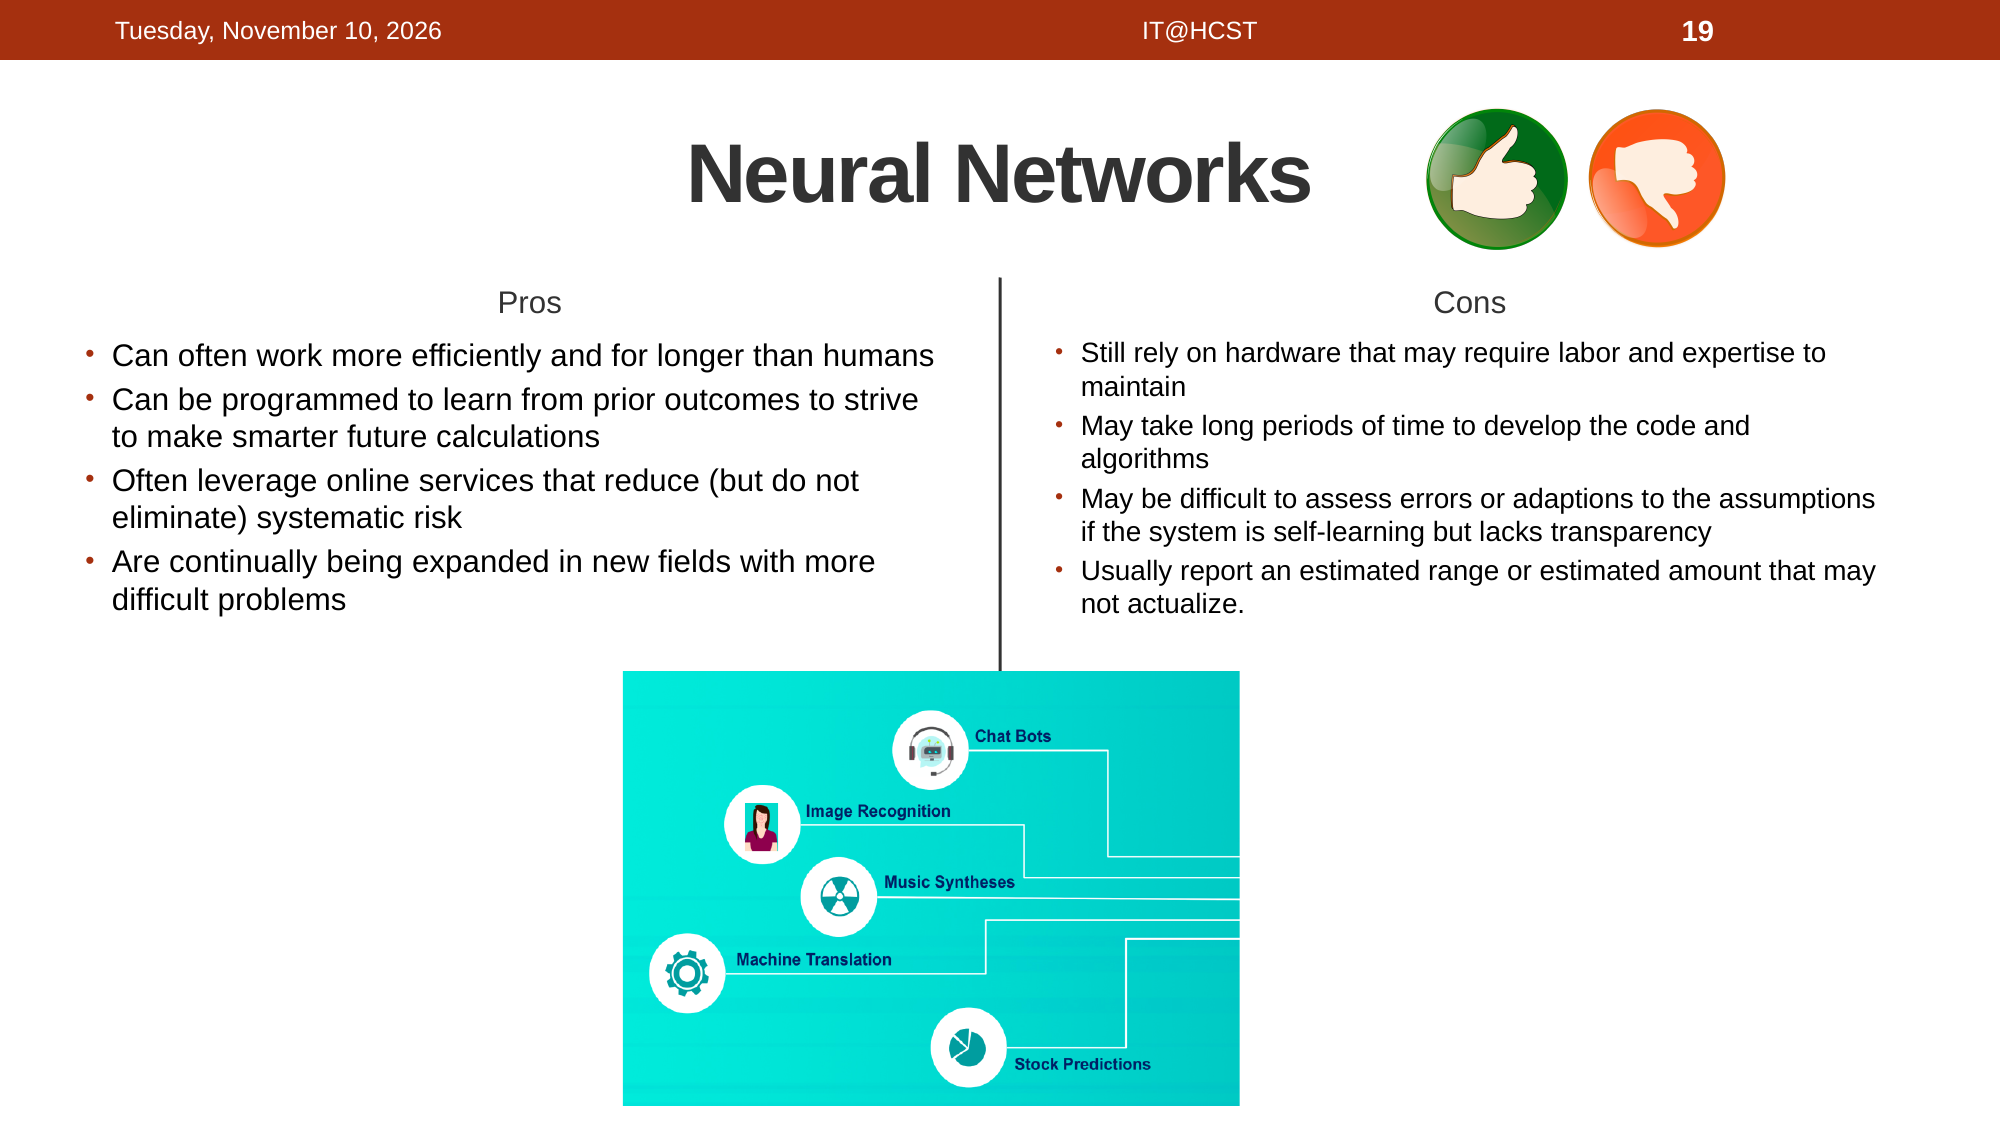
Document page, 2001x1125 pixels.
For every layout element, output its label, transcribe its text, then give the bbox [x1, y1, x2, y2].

list Still rely on hardware that may require labor and expertise to maintain May take long periods of time to develop the code and algorithms May be difficult to assess errors or adaptions to the assumptions if the system is self-learning but lacks transparency Usually report an estimated range or estimated amount that may not actualize. [1040, 327, 1900, 656]
picture [1424, 105, 1727, 251]
list Cons [1040, 275, 1900, 327]
list Pros [99, 275, 960, 327]
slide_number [99, 3, 734, 57]
slide_number 19 [1666, 3, 1900, 57]
title Neural Networks [99, 87, 1900, 250]
list Can often work more efficiently and for longer than humans Can be programmed to learn from prior outcomes to strive to make smarter future calculations Often leverage online services that reduce (but do not eliminate) systematic risk Are continually being expanded in new fields with more difficult problems [70, 327, 960, 656]
footer IT@HCST [750, 3, 1650, 57]
picture [622, 671, 1241, 1106]
